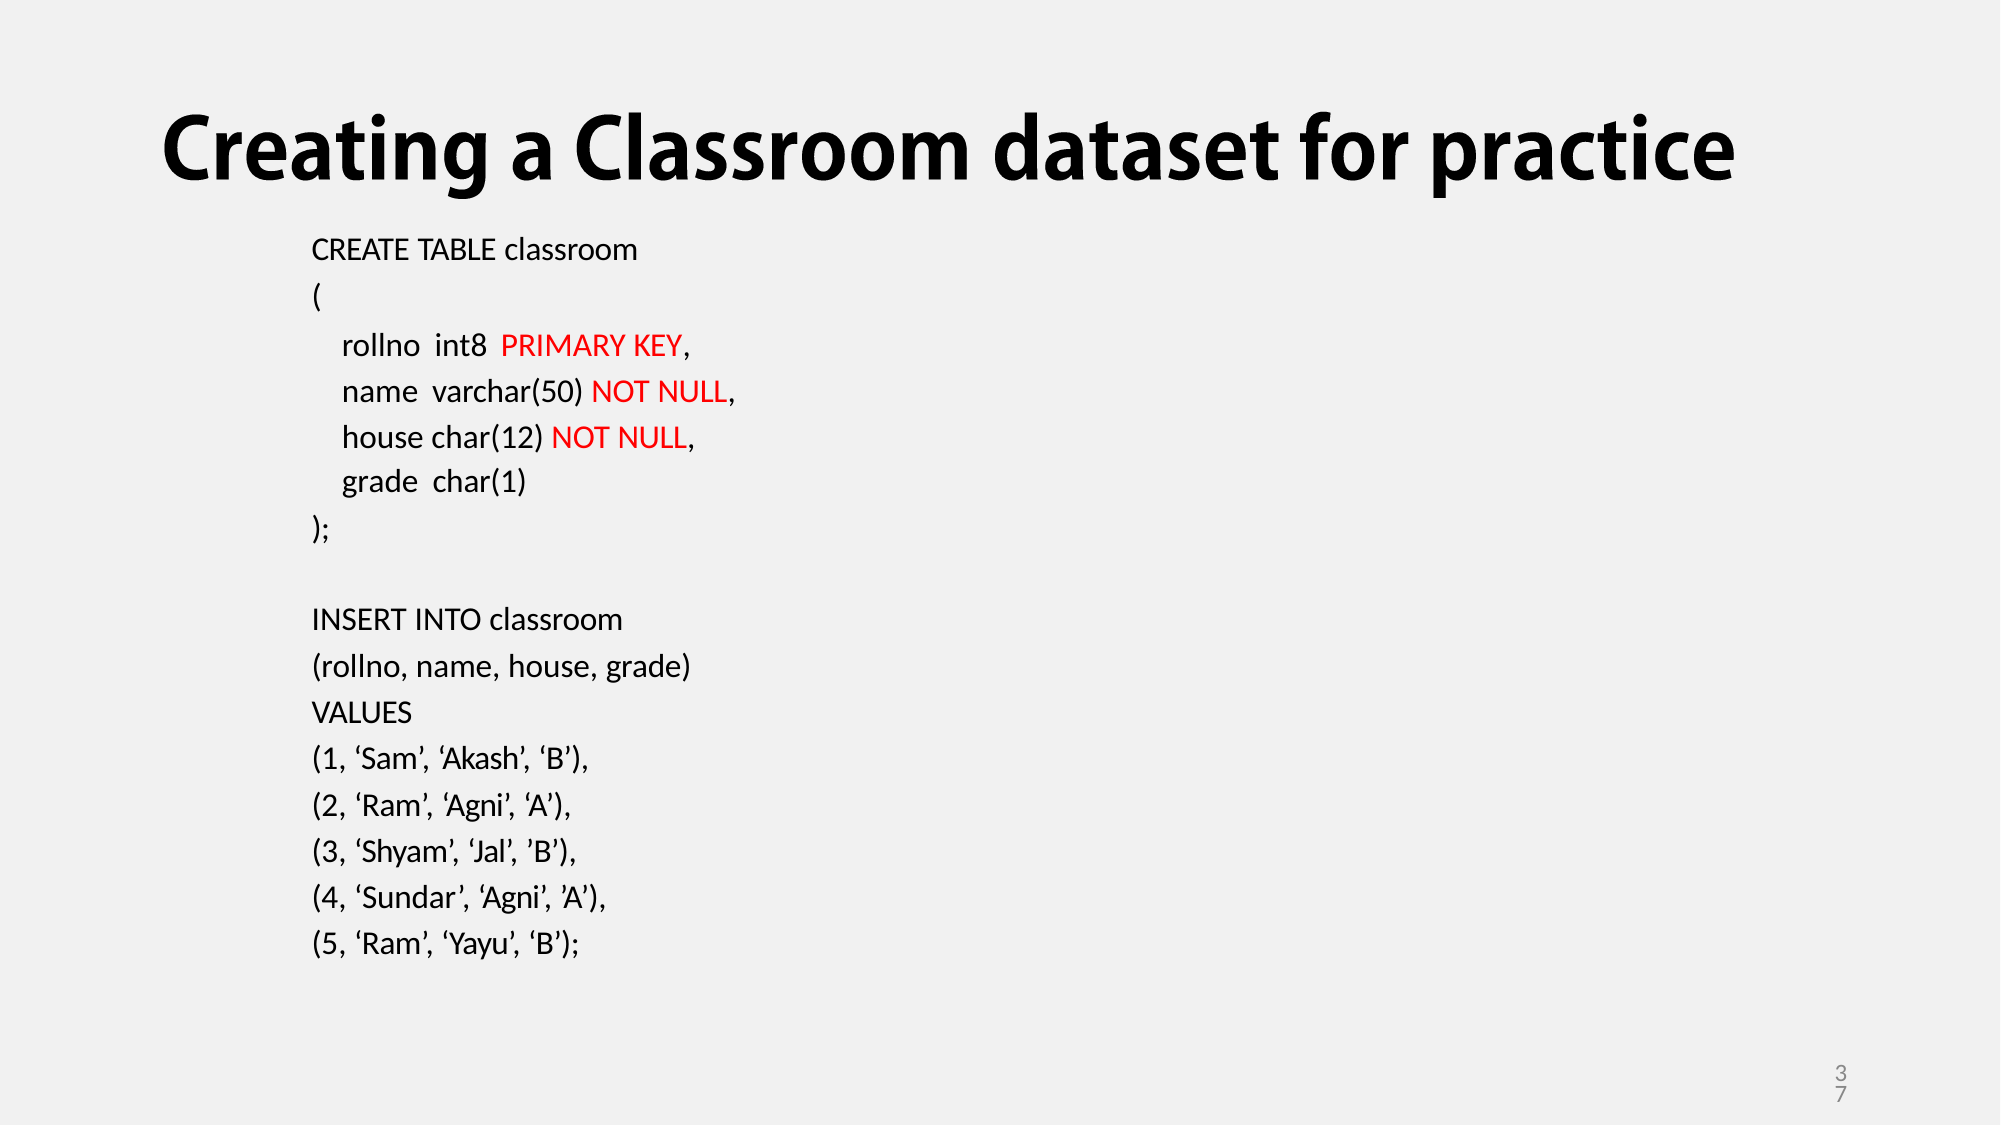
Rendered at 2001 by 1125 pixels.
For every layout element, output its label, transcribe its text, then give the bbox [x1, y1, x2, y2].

picture [161, 98, 1775, 204]
text_box CREATE TABLE classroom ( rollno int8 PRIMARY KEY, name varchar(50) NOT NULL, house char(12) NOT NULL, grade char(1) ); INSERT INTO classroom (rollno, name, house, grade) VALUES (1, ‘Sam’, ‘Akash’, ‘B’), (2, ‘Ram’, ‘Agni’, ‘A’), (3, ‘Shyam’, ‘Jal’, ’B’), (4, ‘Sundar’, ‘Agni’, ’A’), (5, ‘Ram’, ‘Yayu’, ‘B’); [309, 218, 743, 962]
slide_number 37 [1802, 1060, 1856, 1090]
